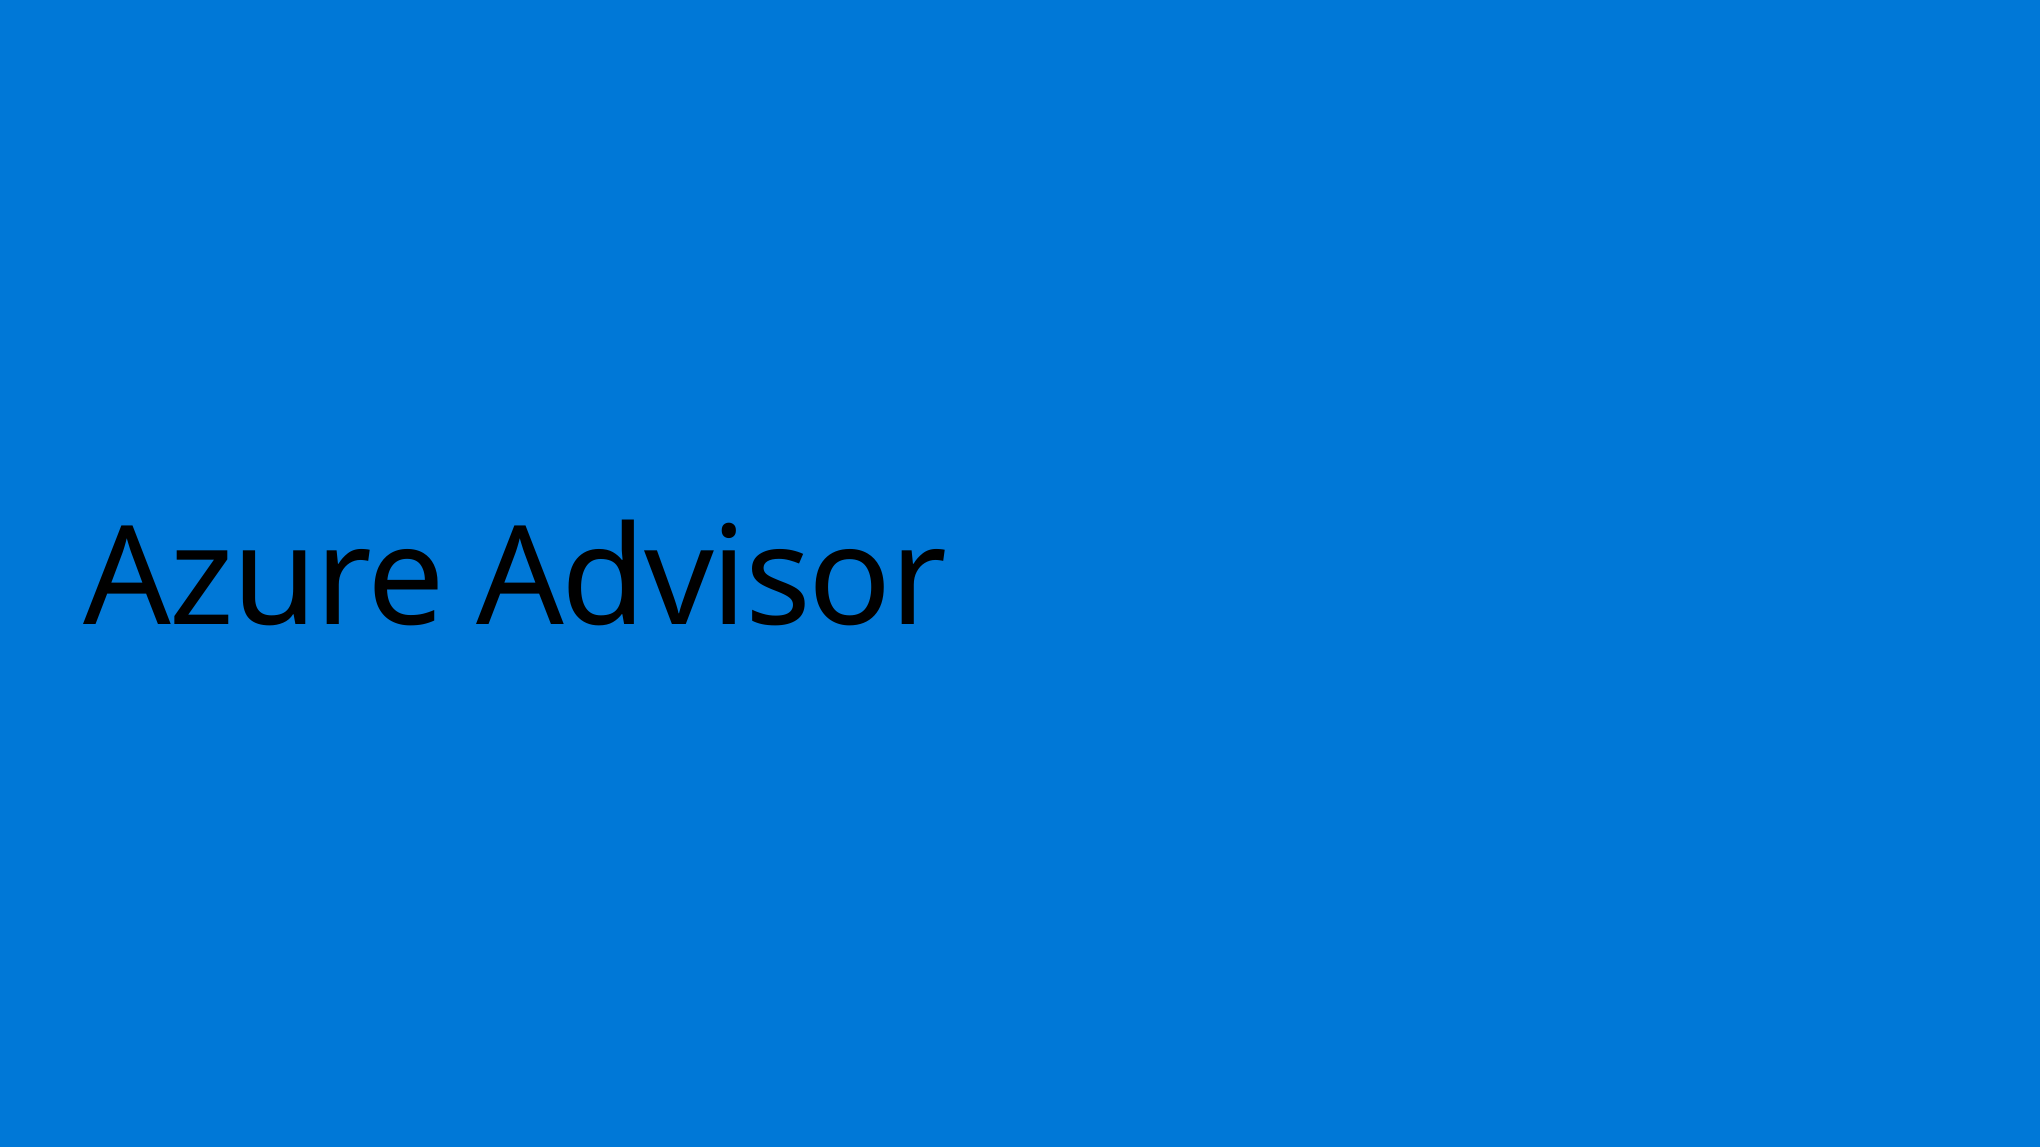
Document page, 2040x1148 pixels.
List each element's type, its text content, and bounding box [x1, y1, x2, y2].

title Azure Advisor [60, 490, 1980, 671]
